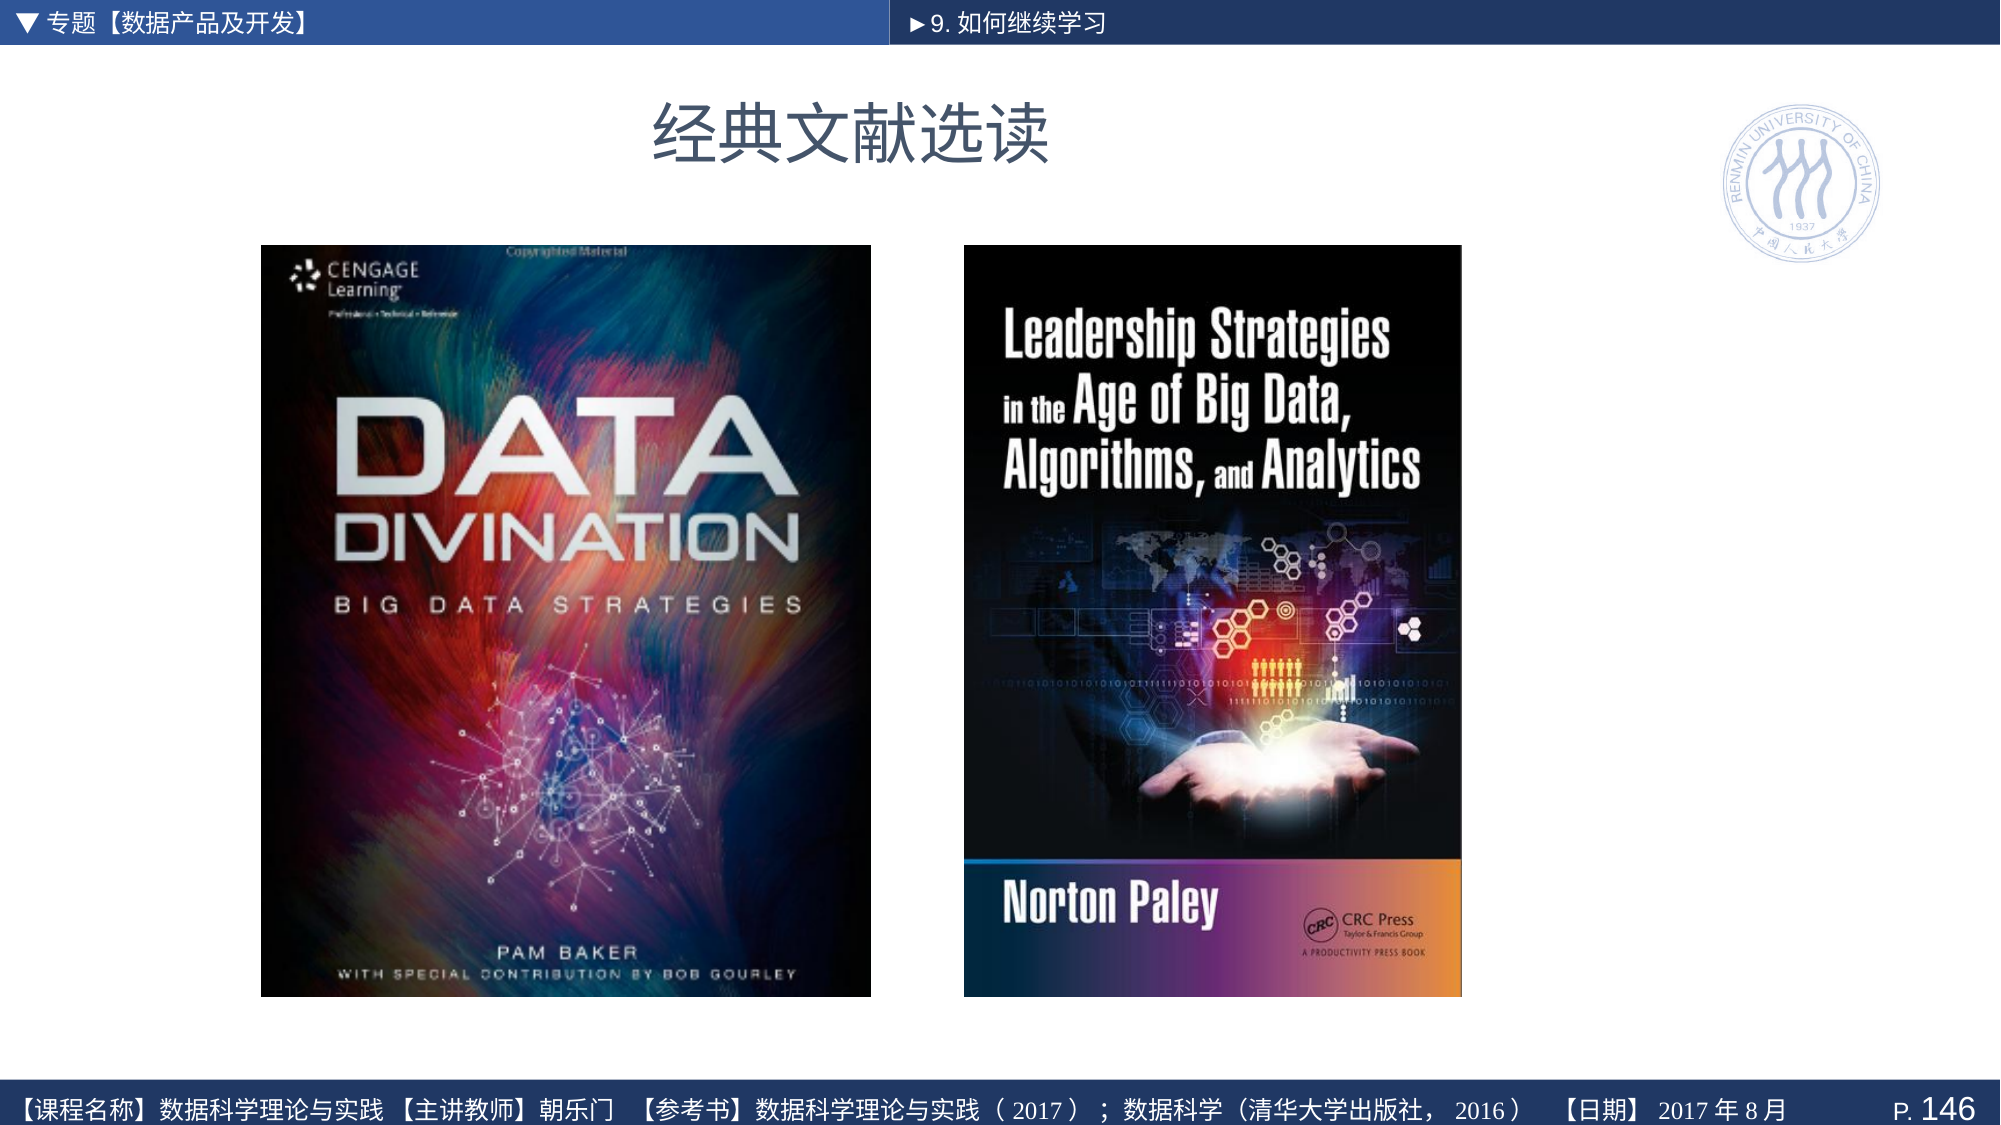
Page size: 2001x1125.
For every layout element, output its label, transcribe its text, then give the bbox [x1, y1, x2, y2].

picture [261, 245, 871, 997]
list ▼专题【数据产品及开发】 [0, 0, 725, 43]
picture [964, 245, 1462, 997]
title 经典文献选读 [64, 64, 1639, 200]
list ►9.如何继续学习 [890, 0, 1249, 43]
